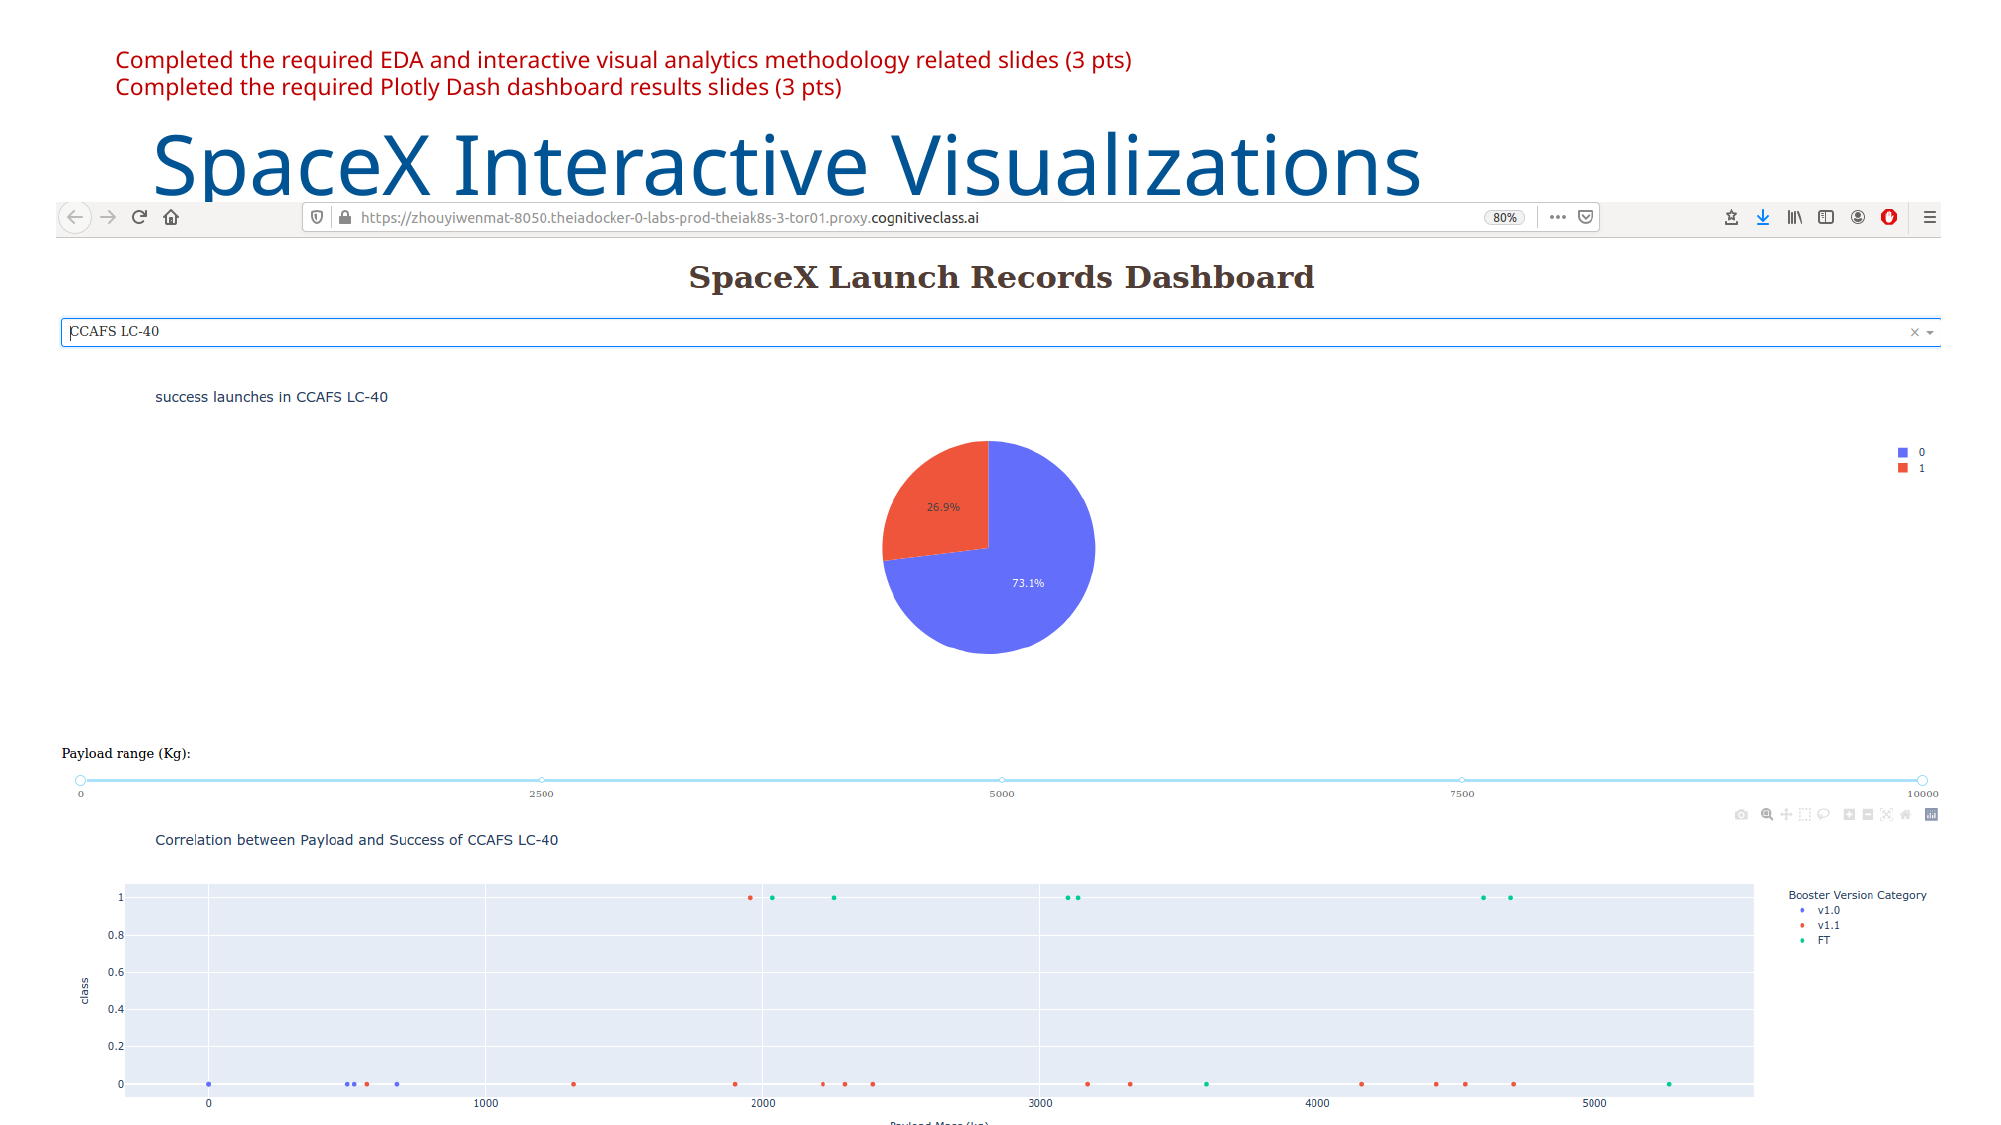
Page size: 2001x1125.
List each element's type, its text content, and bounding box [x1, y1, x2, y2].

picture [55, 202, 1945, 1125]
text_box Completed the required EDA and interactive visual analytics methodology related slides (3 pts) Completed the required Plotly Dash dashboard results slides (3 pts) [100, 37, 1876, 108]
title SpaceX Interactive Visualizations [137, 108, 1863, 202]
